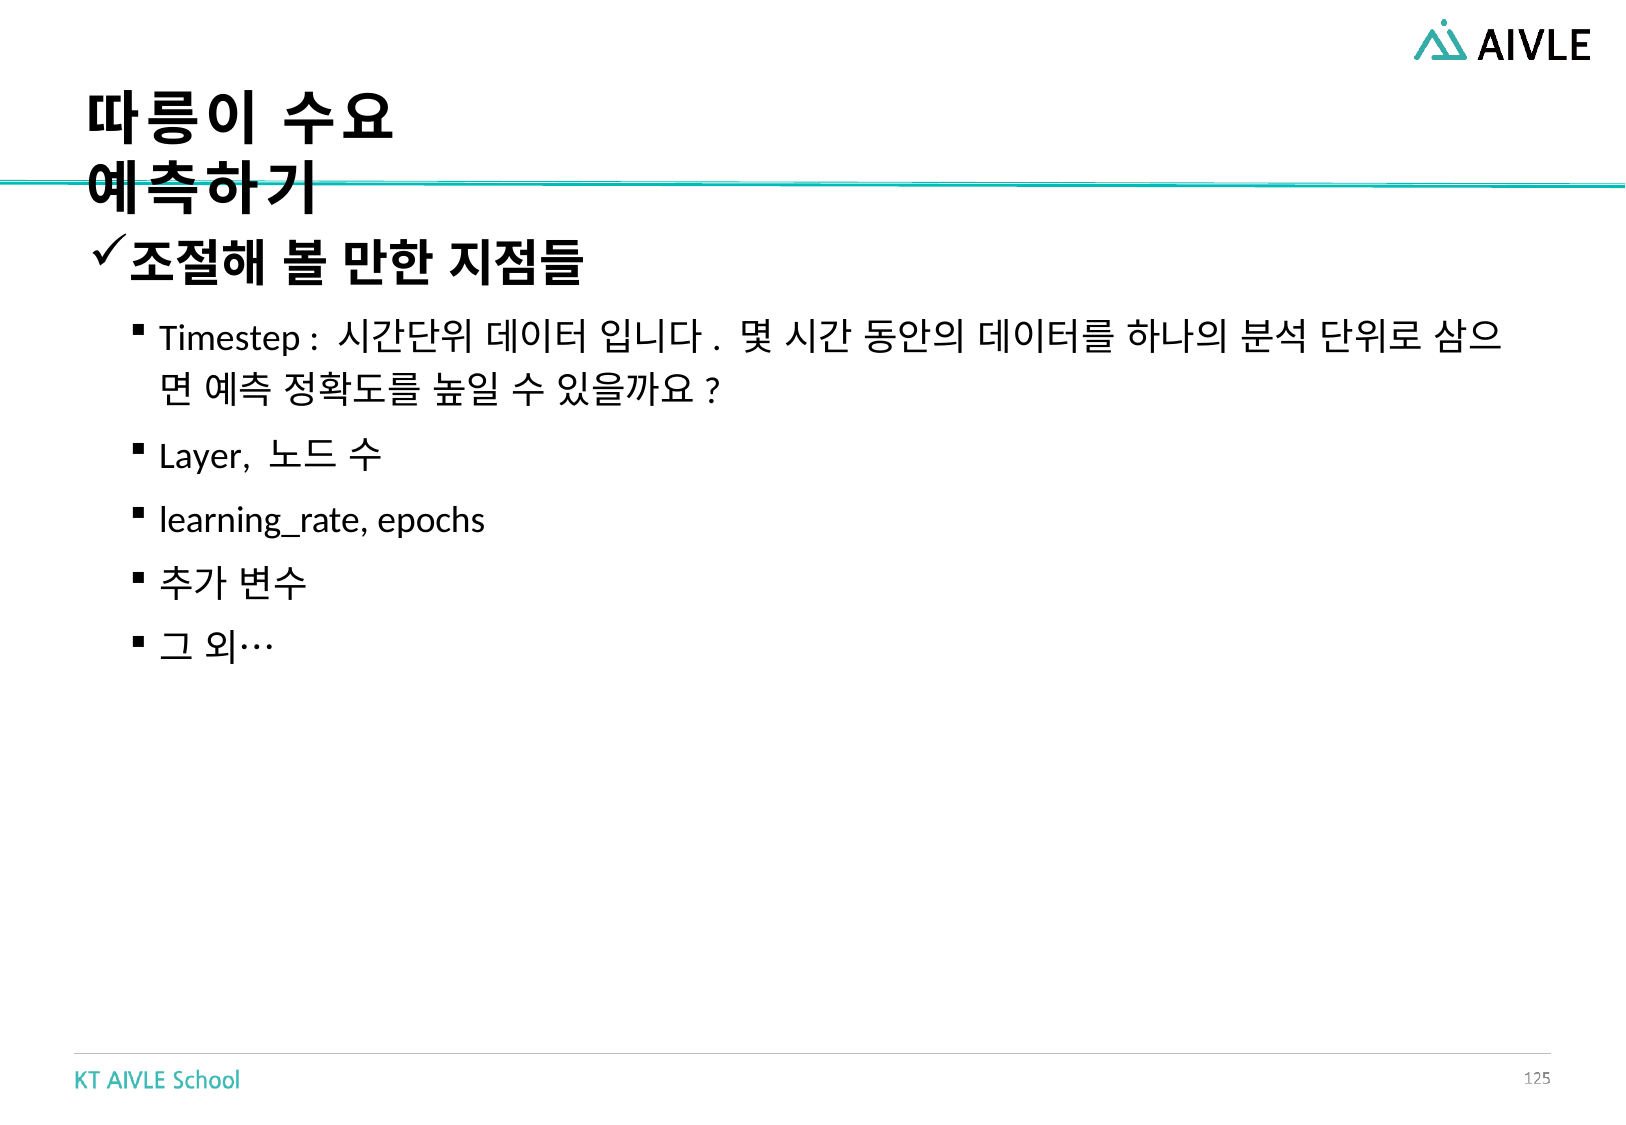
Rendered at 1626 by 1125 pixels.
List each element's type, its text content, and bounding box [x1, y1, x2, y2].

picture [74, 1069, 239, 1090]
picture [1414, 19, 1590, 60]
picture [1525, 1071, 1550, 1084]
title 따릉이 수요 예측하기 [83, 79, 608, 269]
text_box 조절해 볼 만한 지점들 Timestep : 시간단위 데이터 입니다. 몇 시간 동안의 데이터를 하나의 분석 단위로 삼으 면 예측 정확도를 높일 수 있을까요? Layer, 노드 수 learning_rate, epochs 추가 변수 그 외… [86, 200, 1550, 669]
